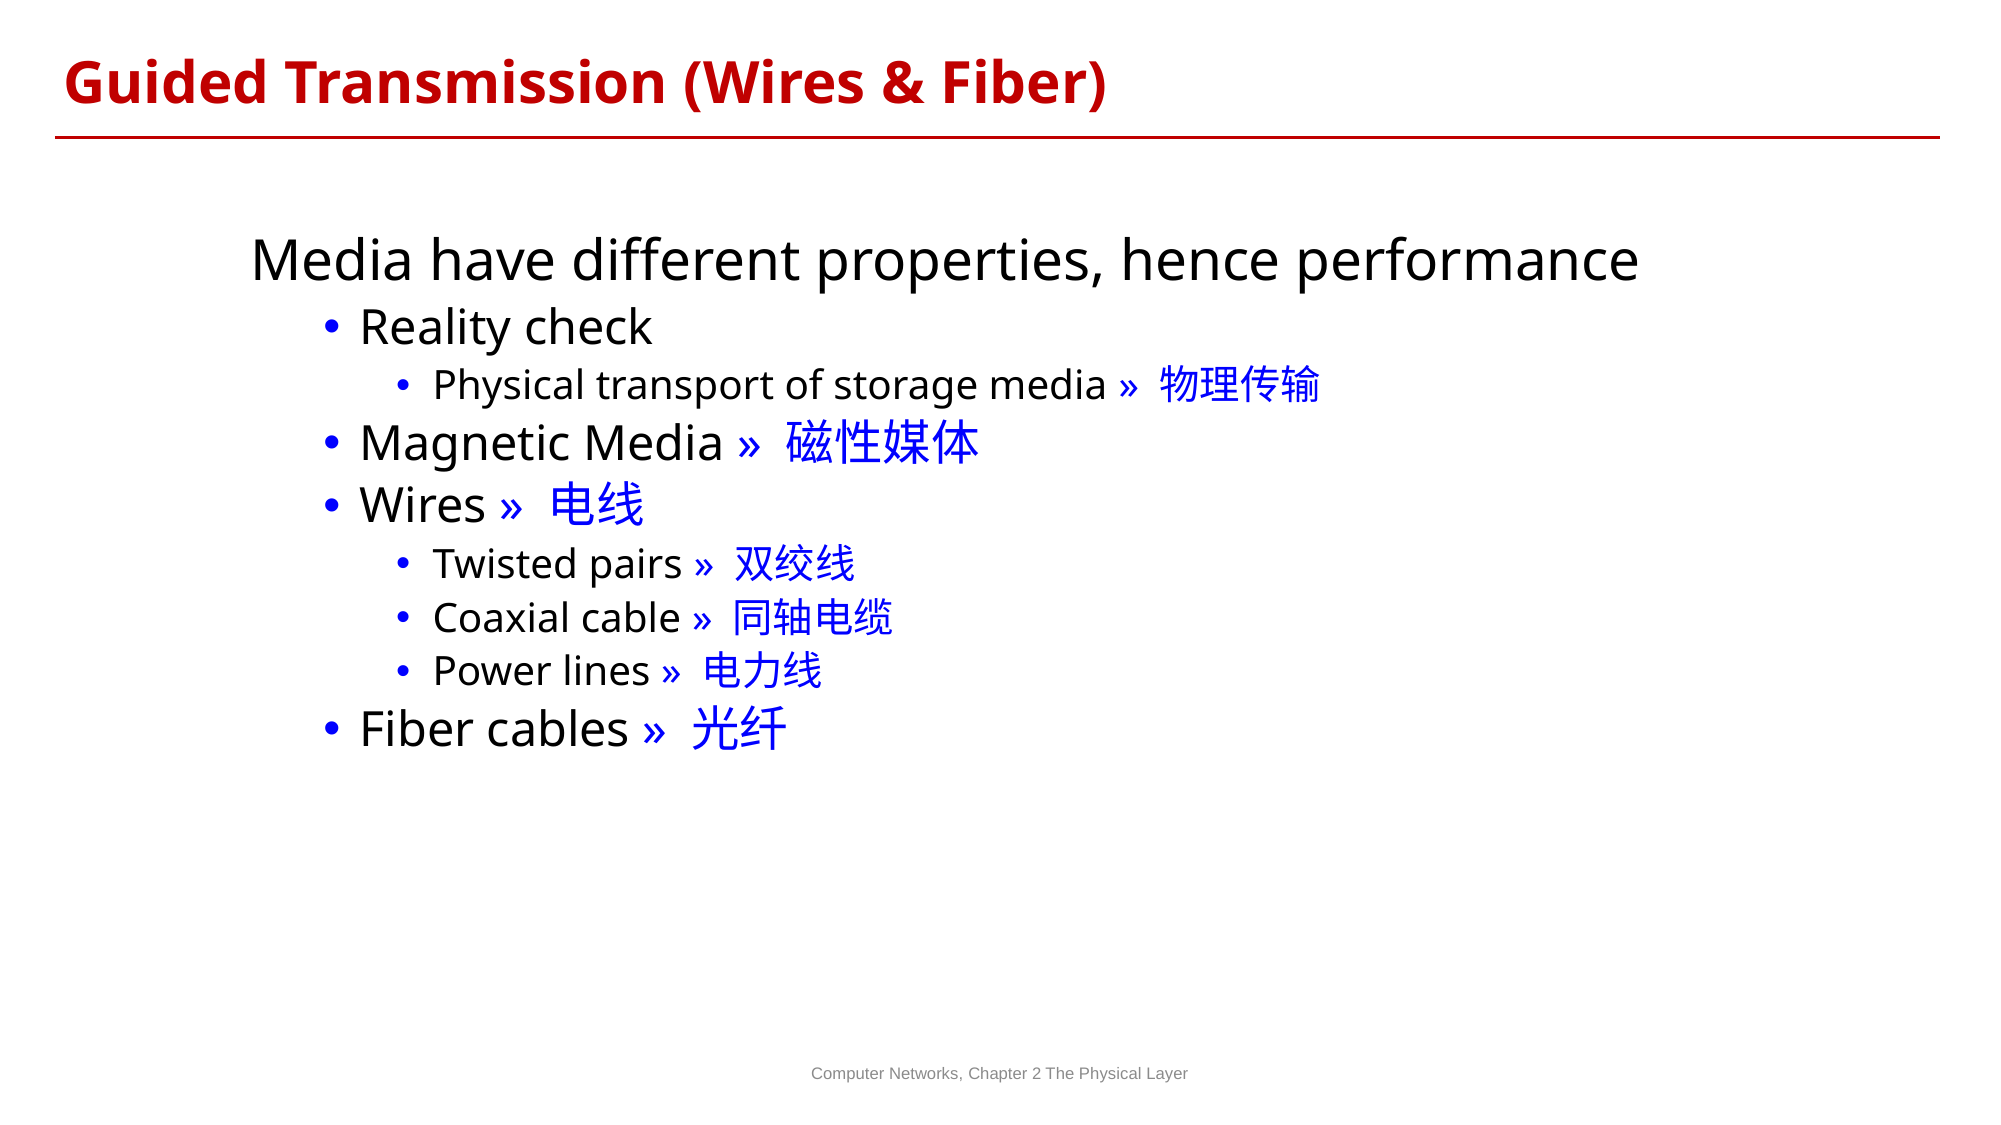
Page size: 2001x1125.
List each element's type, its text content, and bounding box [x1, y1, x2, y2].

list Media have different properties, hence performance Reality check Physical transport of storage media » 物理传输 Magnetic Media » 磁性媒体 Wires » 电线 Twisted pairs » 双绞线 Coaxial cable » 同轴电缆 Power lines » 电力线 Fiber cables » 光纤 [235, 224, 1688, 776]
footer Computer Networks, Chapter 2 The Physical Layer [662, 1042, 1338, 1103]
text_box Guided Transmission (Wires & Fiber) [48, 46, 1883, 125]
